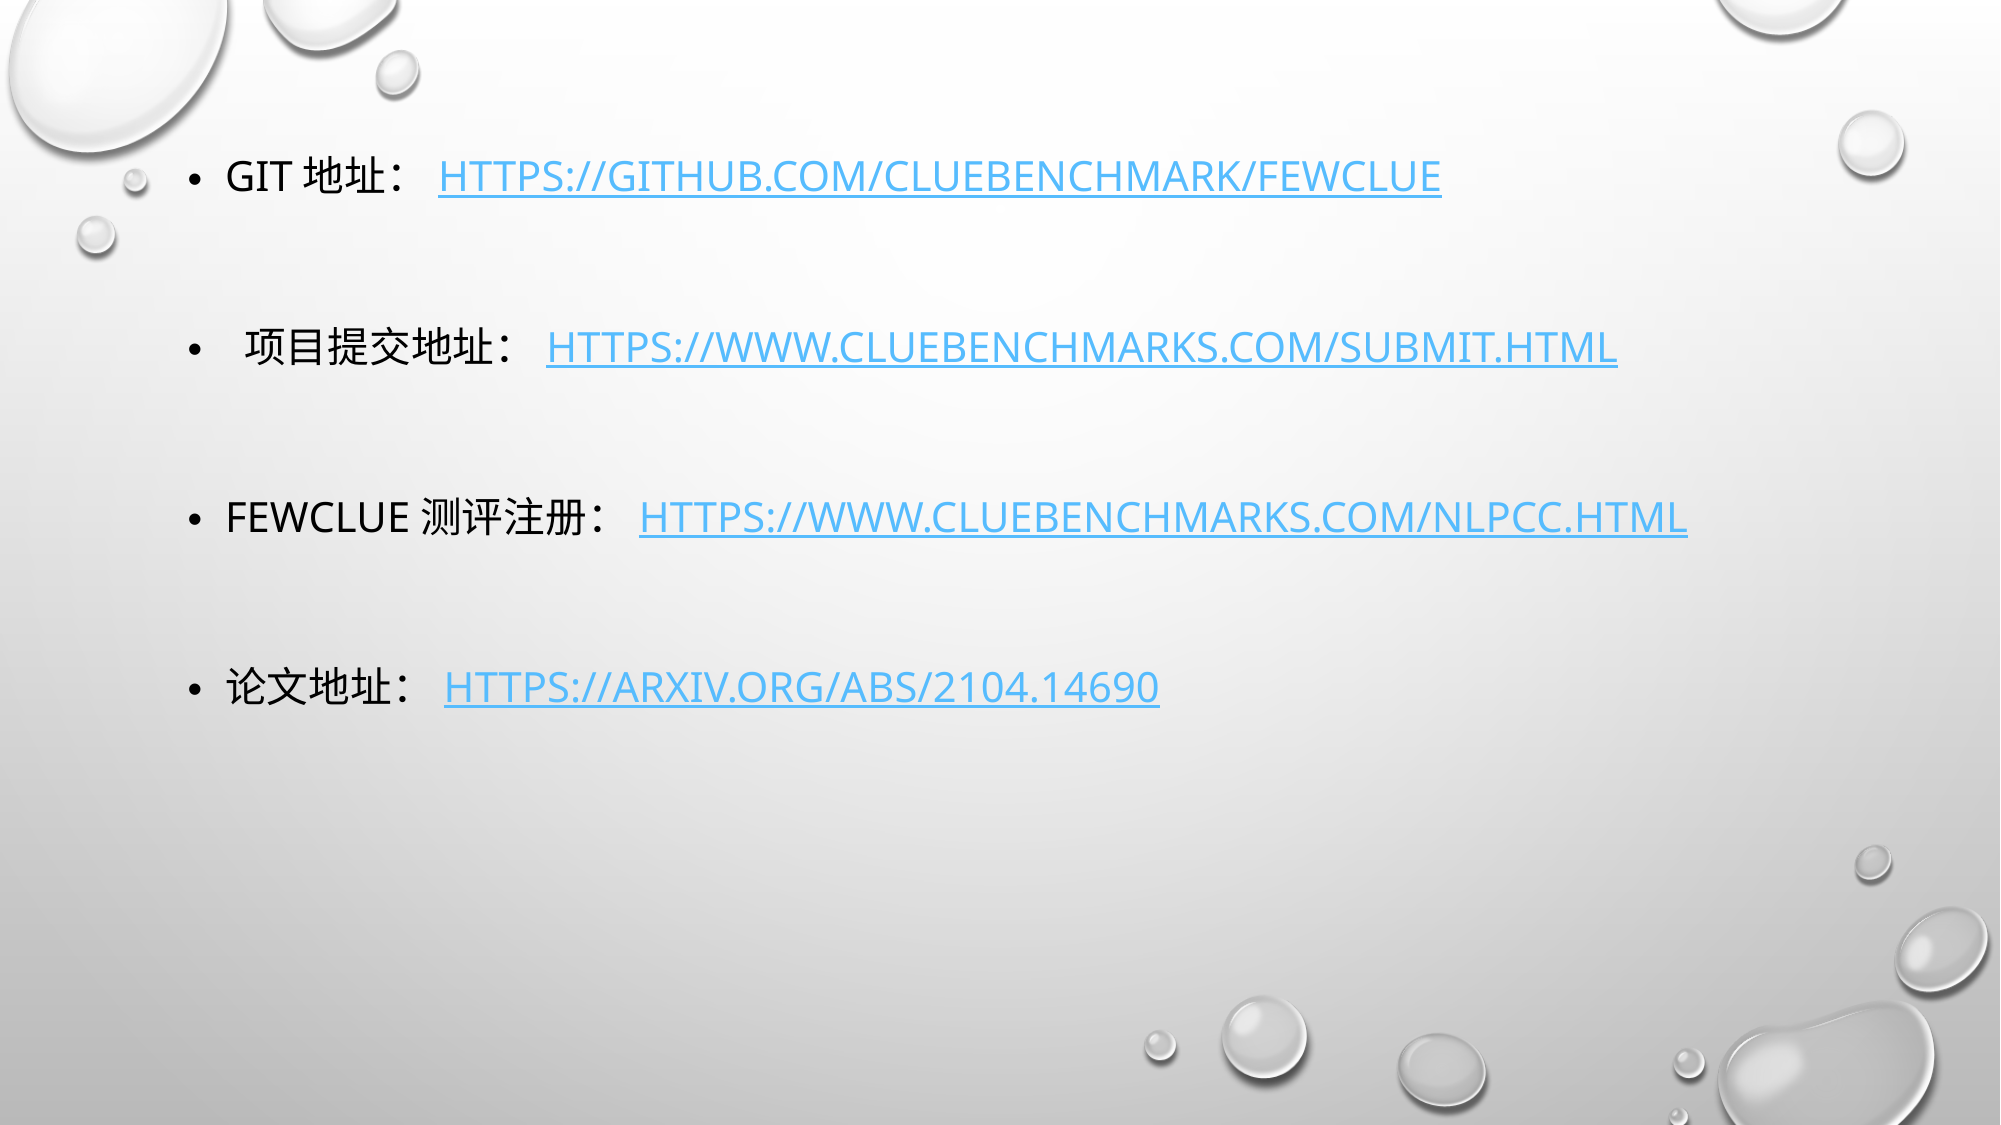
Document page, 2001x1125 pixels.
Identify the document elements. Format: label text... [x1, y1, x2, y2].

picture [0, 0, 2000, 1125]
list Git地址：https://github.com/CLUEbenchmark/FewCLUE 项目提交地址：https://www.cluebenchmarks.com/submit.html FewCLue测评注册：https://www.cluebenchmarks.com/NLPCC.html 论文地址：https://arxiv.org/abs/2104.14690 [172, 131, 1873, 693]
